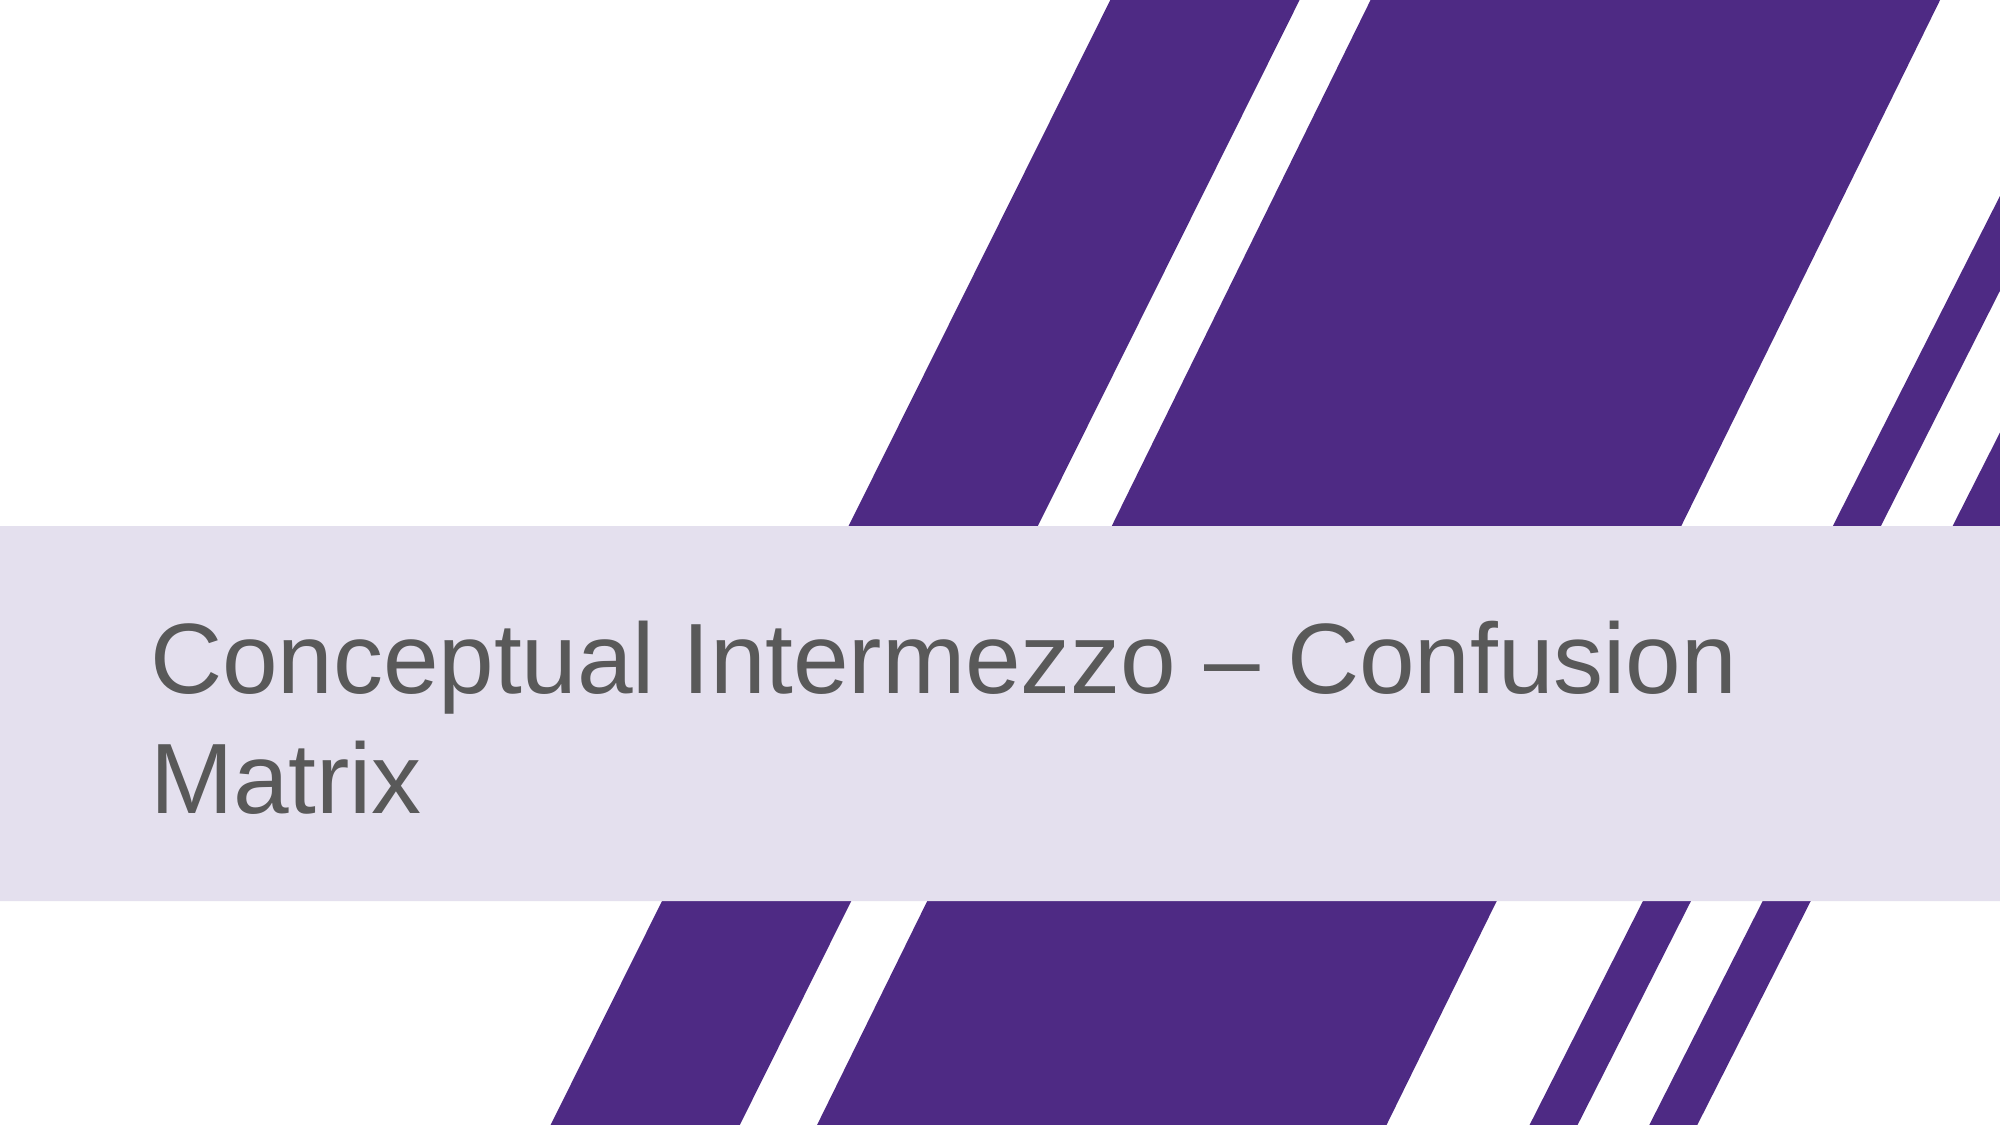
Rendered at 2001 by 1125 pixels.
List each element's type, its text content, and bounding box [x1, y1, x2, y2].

text_box [548, 902, 853, 1125]
text_box [1527, 902, 1693, 1125]
text_box Conceptual Intermezzo – Confusion Matrix [0, 526, 2000, 902]
text_box [1647, 902, 1813, 1125]
text_box [815, 902, 1499, 1125]
text_box [1950, 431, 2000, 526]
text_box [1831, 195, 2000, 526]
text_box [1110, 0, 1942, 526]
text_box [846, 0, 1302, 526]
